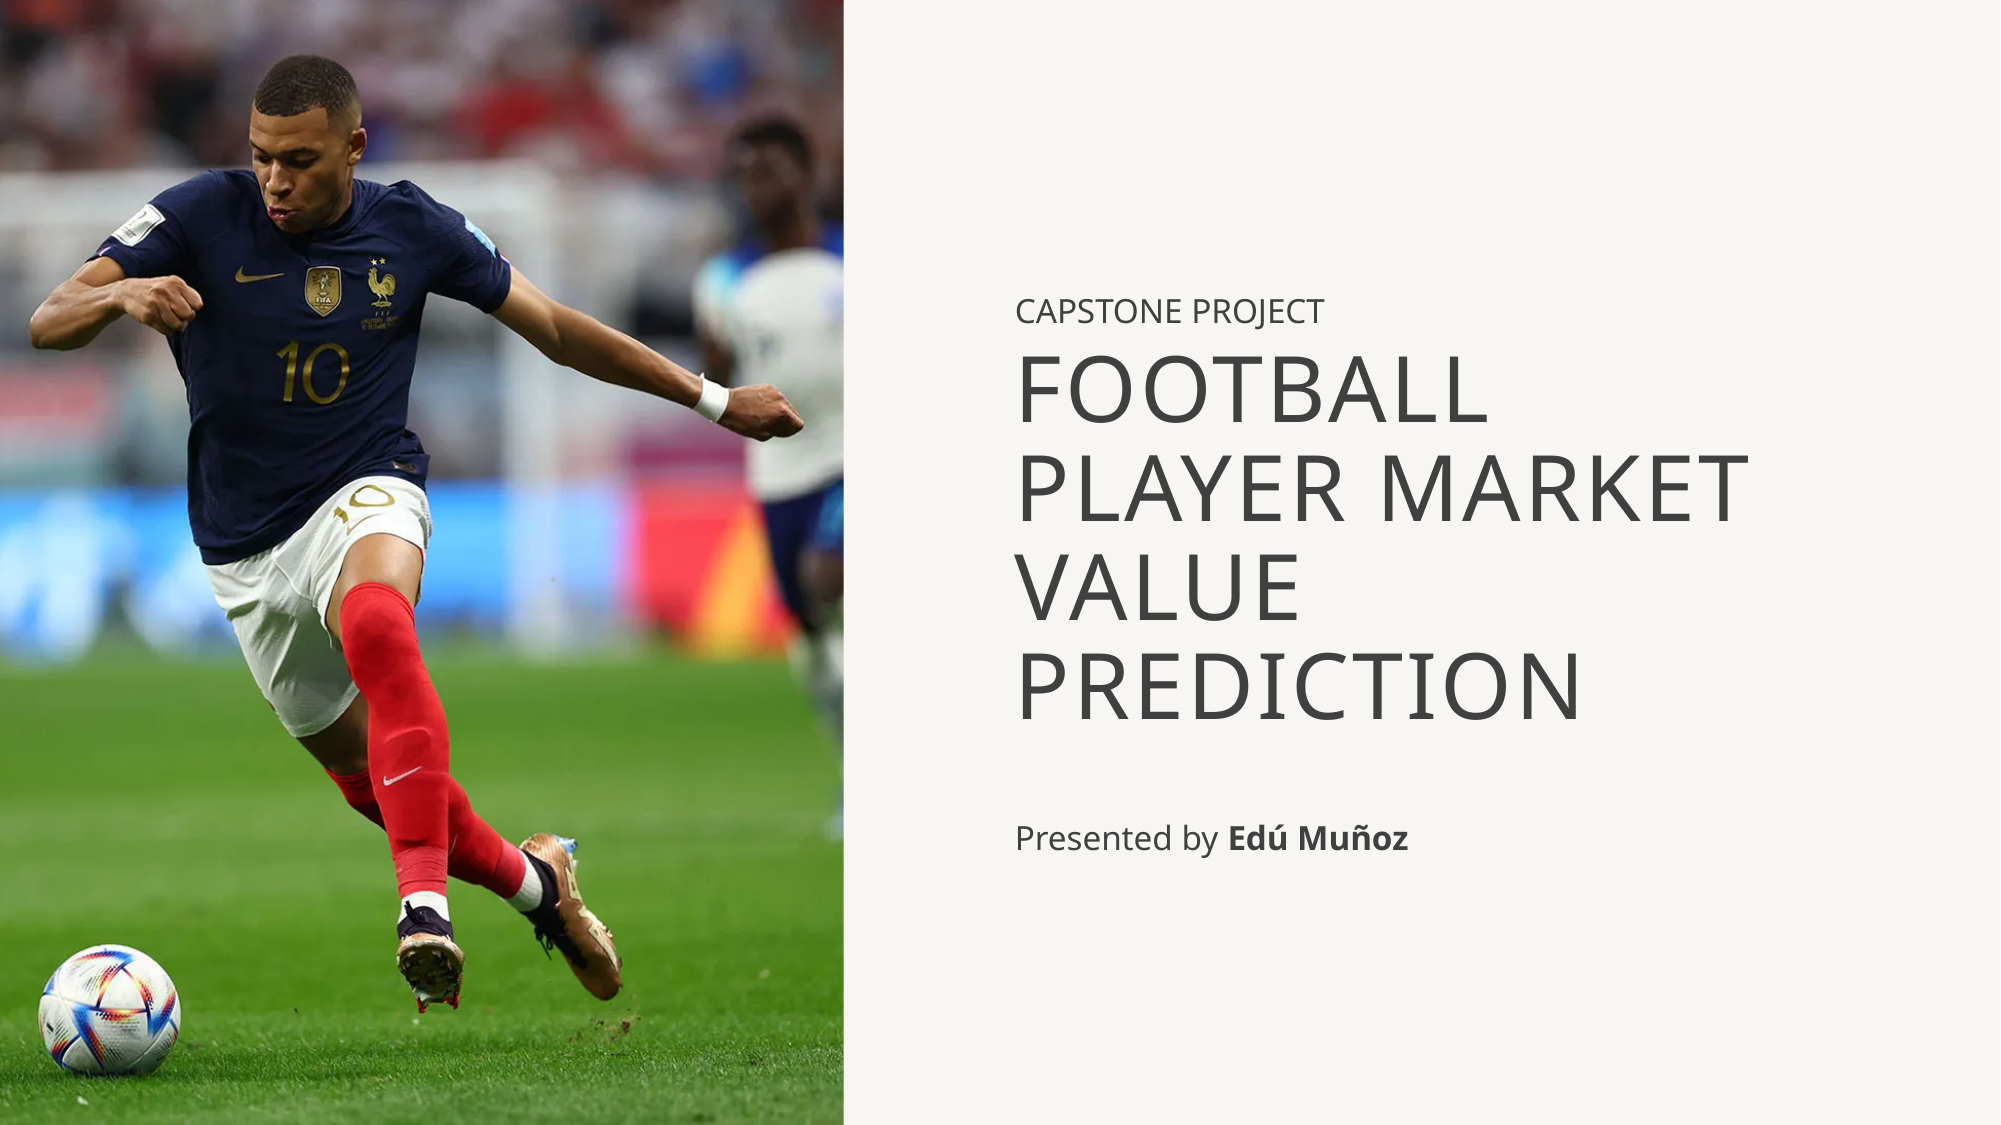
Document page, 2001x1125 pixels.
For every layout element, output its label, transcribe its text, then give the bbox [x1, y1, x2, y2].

text_box [844, 0, 2000, 1125]
subtitle Presented by Edú Muñoz [999, 809, 1811, 875]
title FOOTBALL PLAYER MARKET VALUE PREDICTION [999, 562, 1811, 747]
picture [0, 0, 844, 1125]
text_box CAPSTONE PROJECT [999, 282, 1811, 348]
